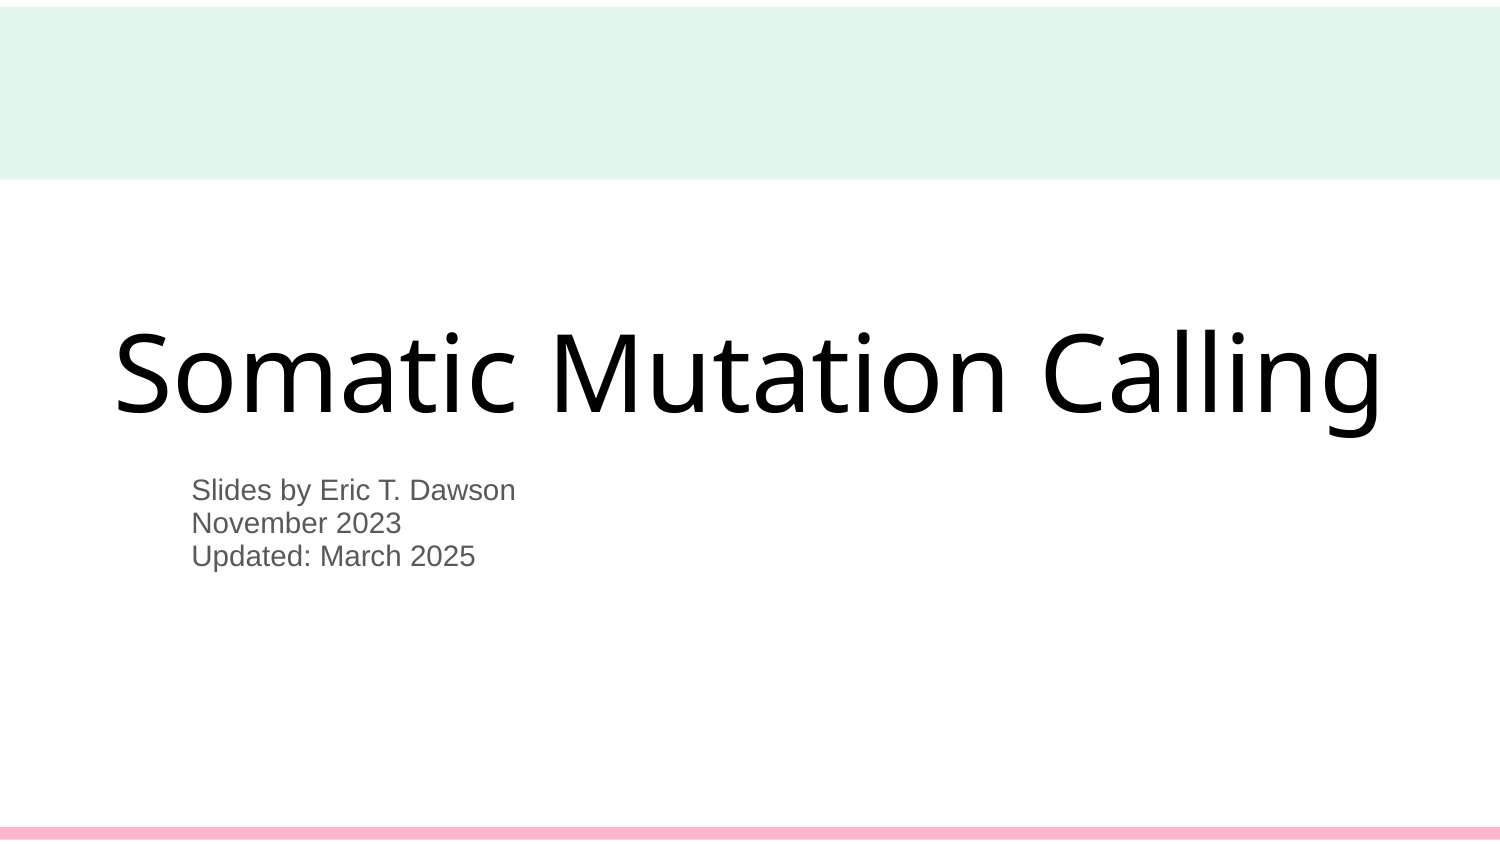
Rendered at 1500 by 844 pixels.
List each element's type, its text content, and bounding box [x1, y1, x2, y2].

title Somatic Mutation Calling [51, 122, 1449, 459]
subtitle Slides by Eric T. Dawson November 2023 Updated: March 2025 [176, 458, 1500, 589]
